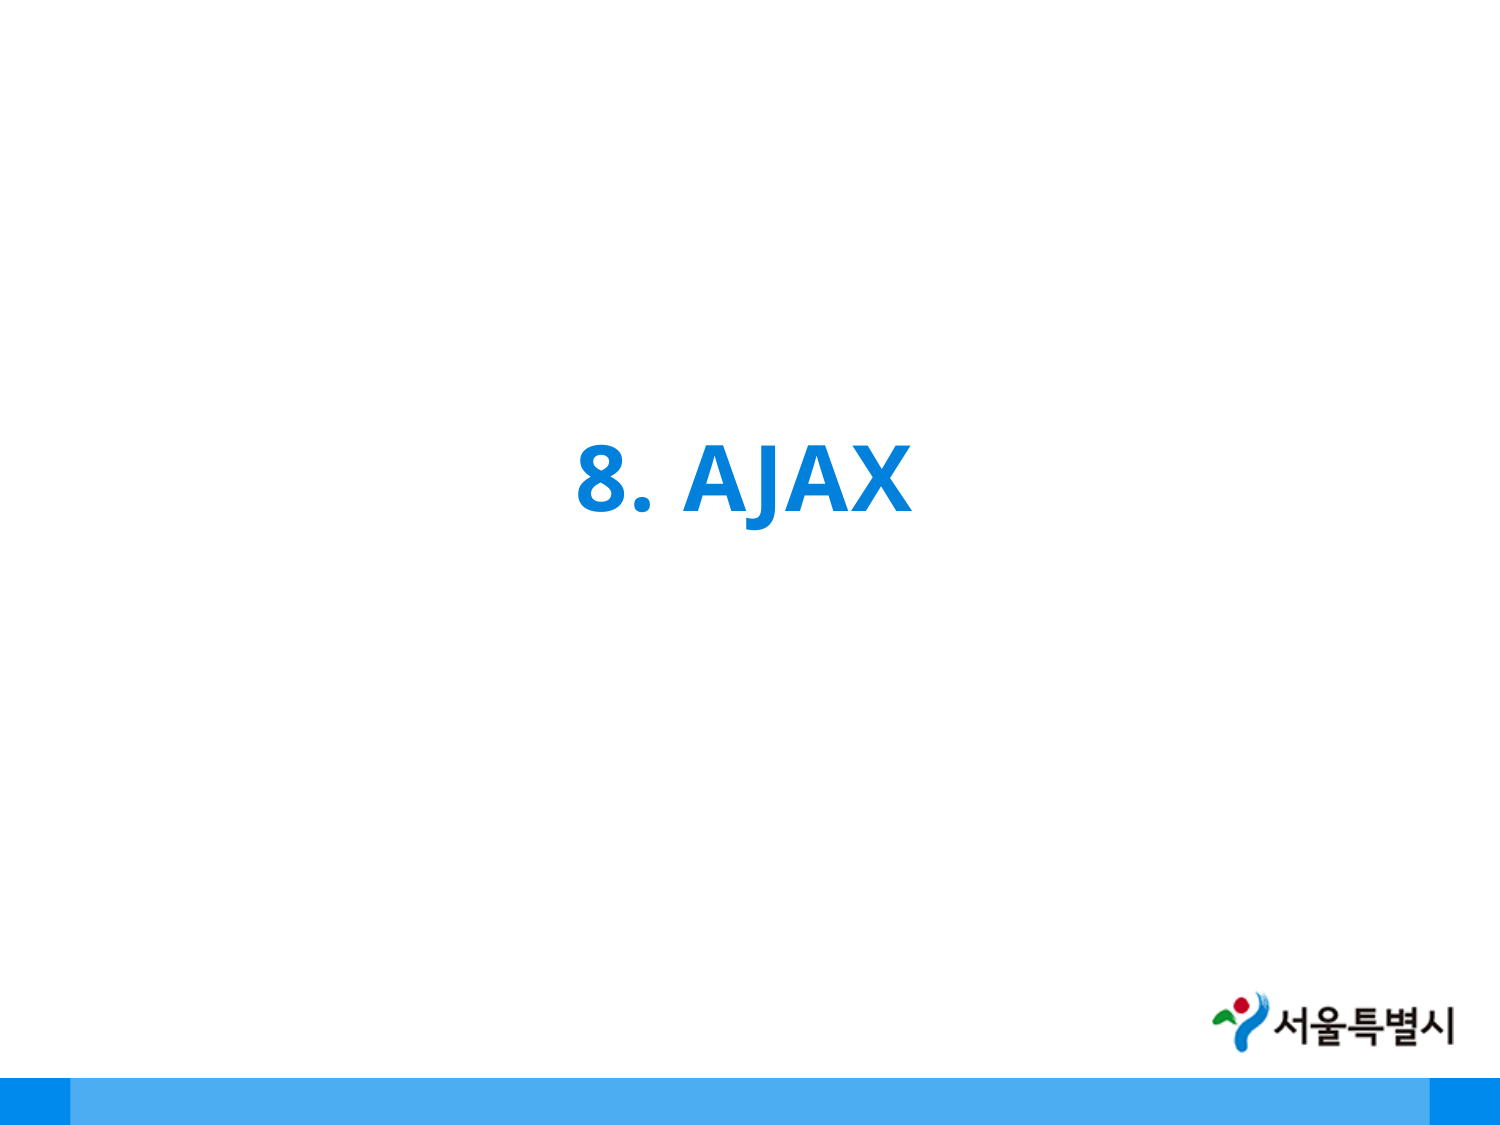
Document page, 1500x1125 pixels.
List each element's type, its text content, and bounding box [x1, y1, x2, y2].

picture [1212, 968, 1454, 1079]
title 8. AJAX [117, 351, 1372, 598]
